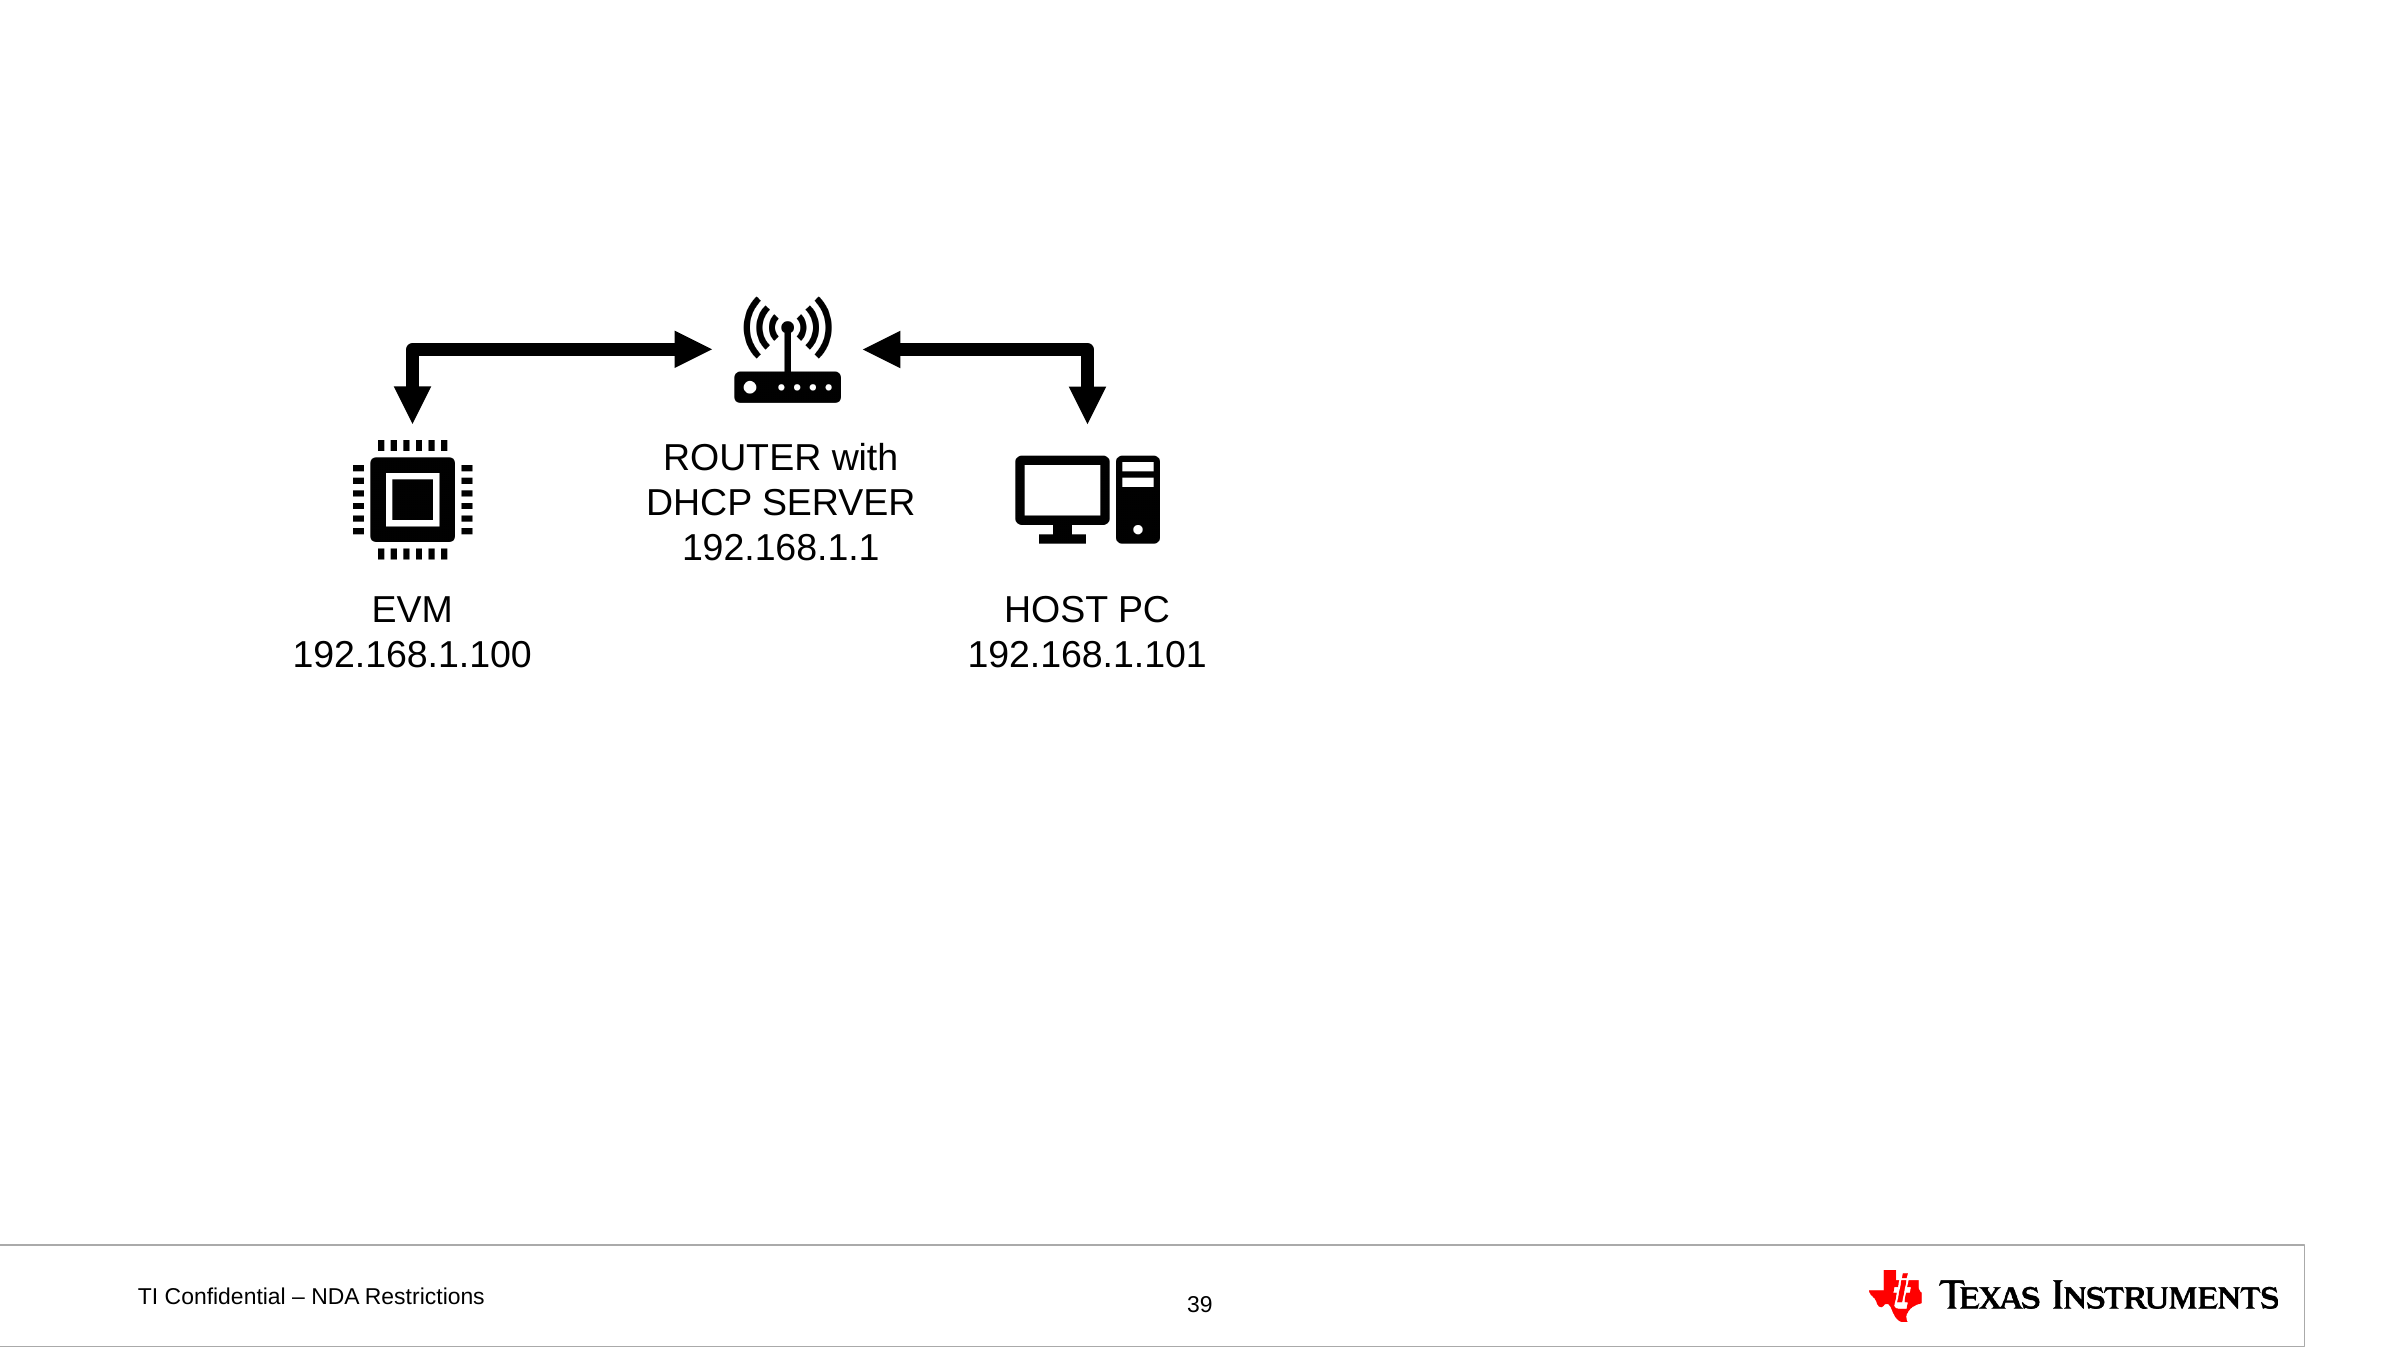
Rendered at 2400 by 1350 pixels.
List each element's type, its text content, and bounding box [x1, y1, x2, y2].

text_box HOST PC 192.168.1.101 [953, 577, 1222, 683]
text_box 39 [919, 1279, 1480, 1320]
text_box [406, 343, 707, 423]
text_box [867, 343, 1094, 423]
picture [712, 274, 863, 425]
picture [1869, 1270, 2278, 1322]
text_box EVM 192.168.1.100 [278, 577, 547, 682]
picture [1012, 424, 1163, 575]
text_box ROUTER with DHCP SERVER 192.168.1.1 [631, 425, 931, 575]
picture [337, 424, 488, 575]
